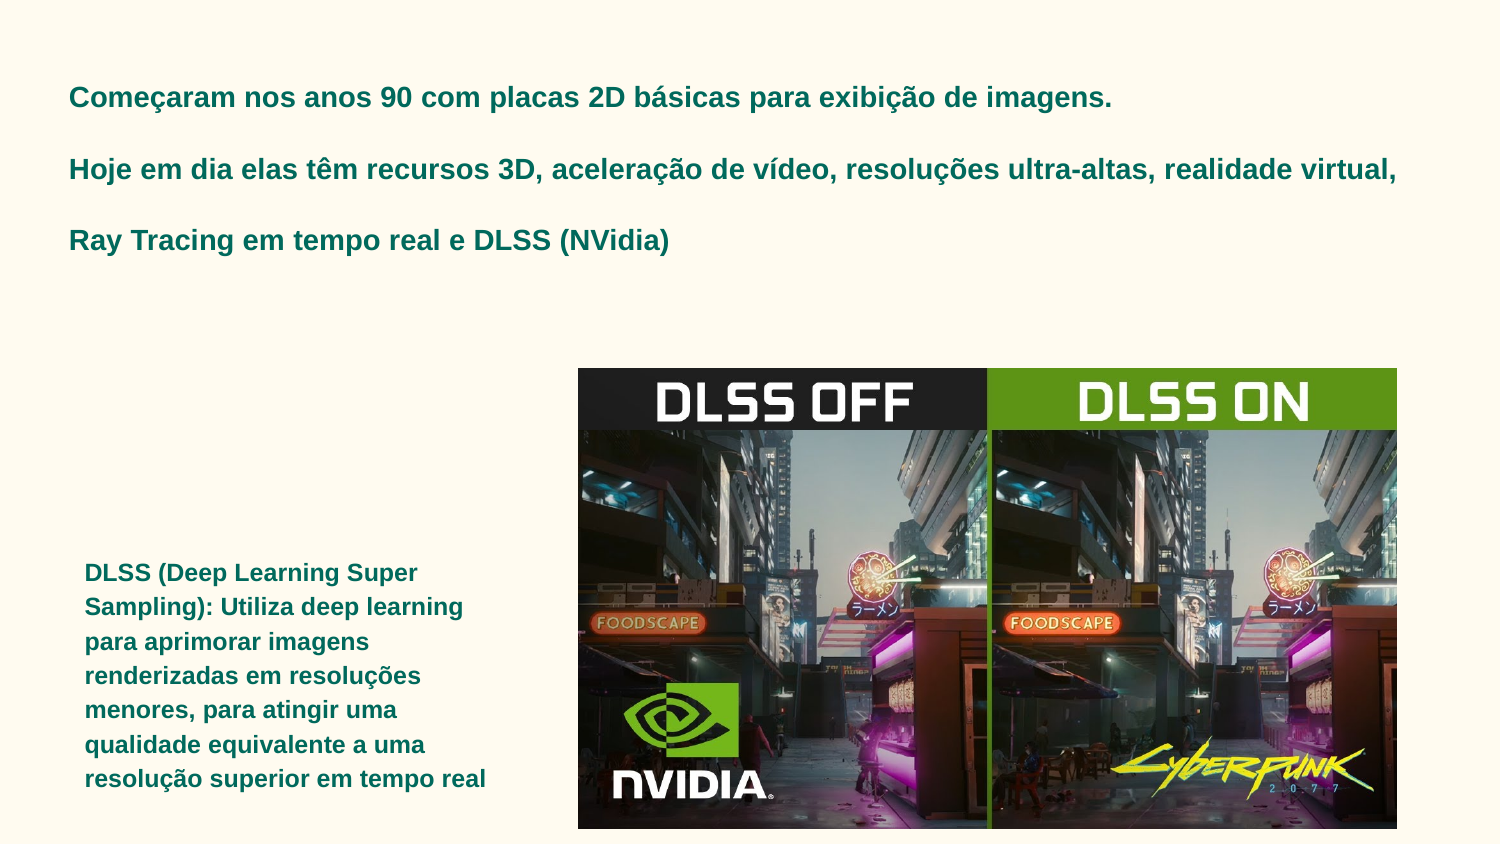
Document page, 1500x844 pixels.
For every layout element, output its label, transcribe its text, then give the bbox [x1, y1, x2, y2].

text_box DLSS (Deep Learning Super Sampling): Utiliza deep learning para aprimorar imagens renderizadas em resoluções menores, para atingir uma qualidade equivalente a uma resolução superior em tempo real [69, 536, 532, 844]
picture [578, 367, 1398, 829]
list Começaram nos anos 90 com placas 2D básicas para exibição de imagens. Hoje em dia elas têm recursos 3D, aceleração de vídeo, resoluções ultra-altas, realidade virtual, Ray Tracing em tempo real e DLSS (NVidia) [53, 58, 1446, 616]
